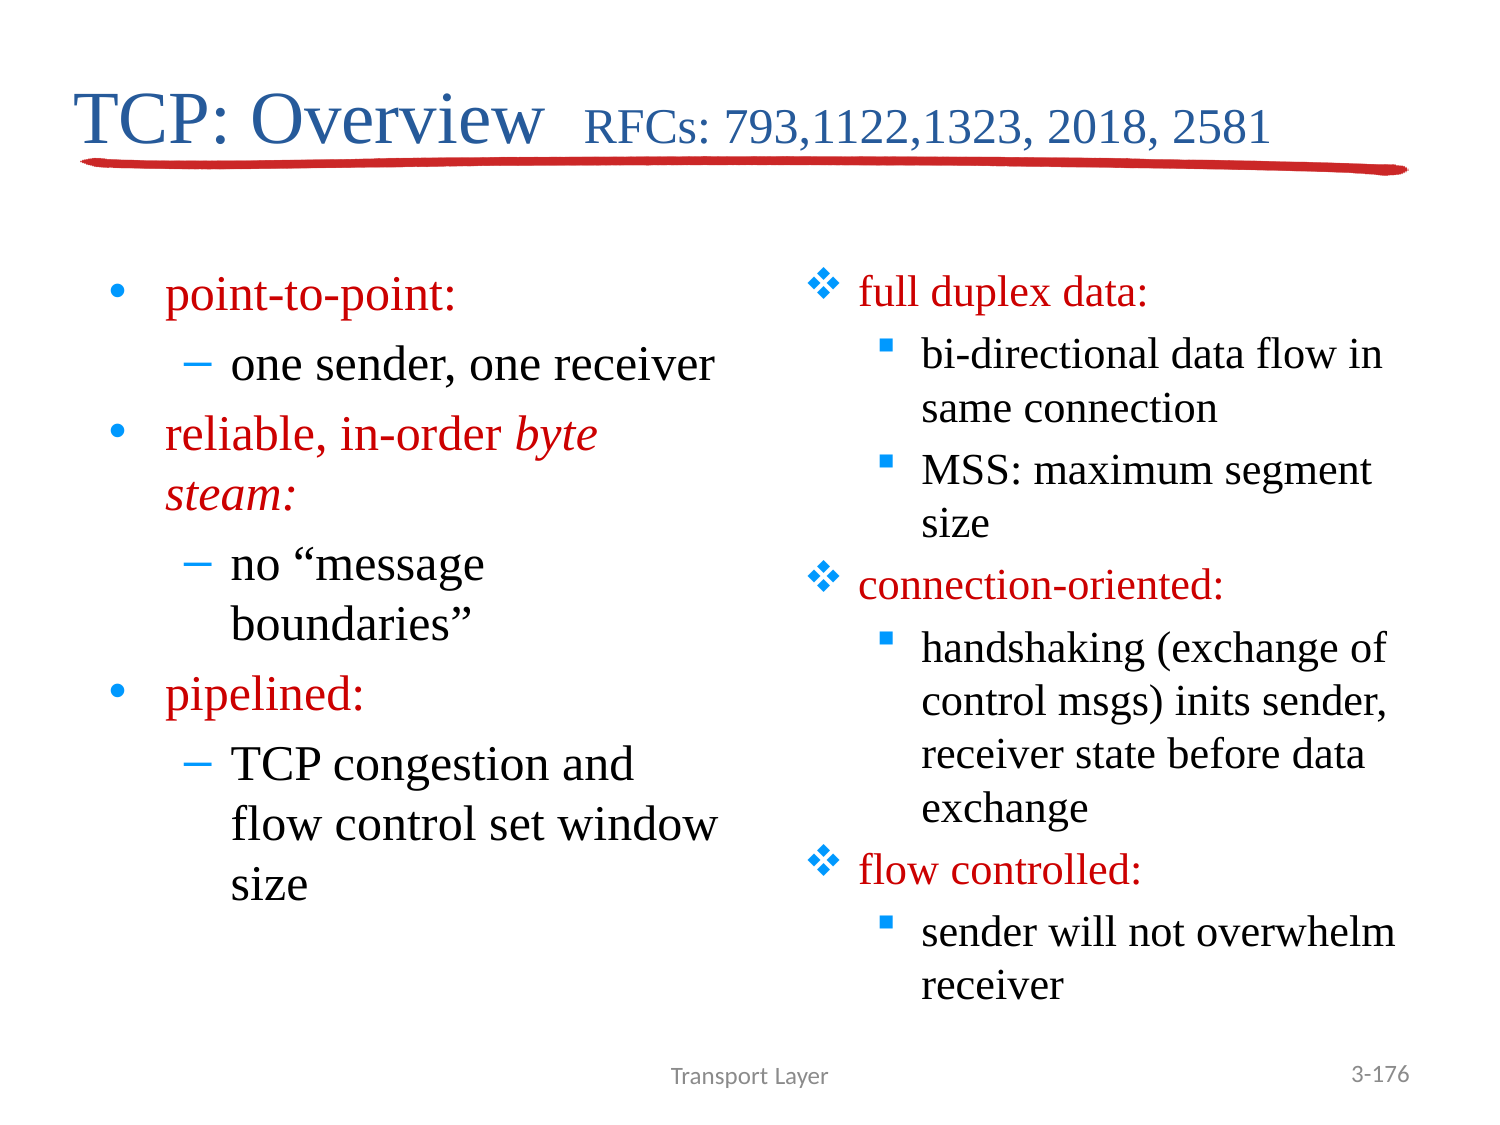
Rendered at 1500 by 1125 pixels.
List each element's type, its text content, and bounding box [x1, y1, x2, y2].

title TCP: Overview RFCs: 793,1122,1323, 2018, 2581 [58, 41, 1411, 187]
slide_number 3-176 [1074, 1042, 1425, 1103]
list full duplex data: bi-directional data flow in same connection MSS: maximum segment size connection-oriented: handshaking (exchange of control msgs) inits sender, receiver state before data exchange flow controlled: sender will not overwhelm receiver [789, 254, 1429, 1018]
picture [73, 151, 1425, 181]
footer Transport Layer [512, 1042, 988, 1103]
list point-to-point: one sender, one receiver reliable, in-order byte steam: no “message boundaries” pipelined: TCP congestion and flow control set window size [93, 253, 747, 1016]
